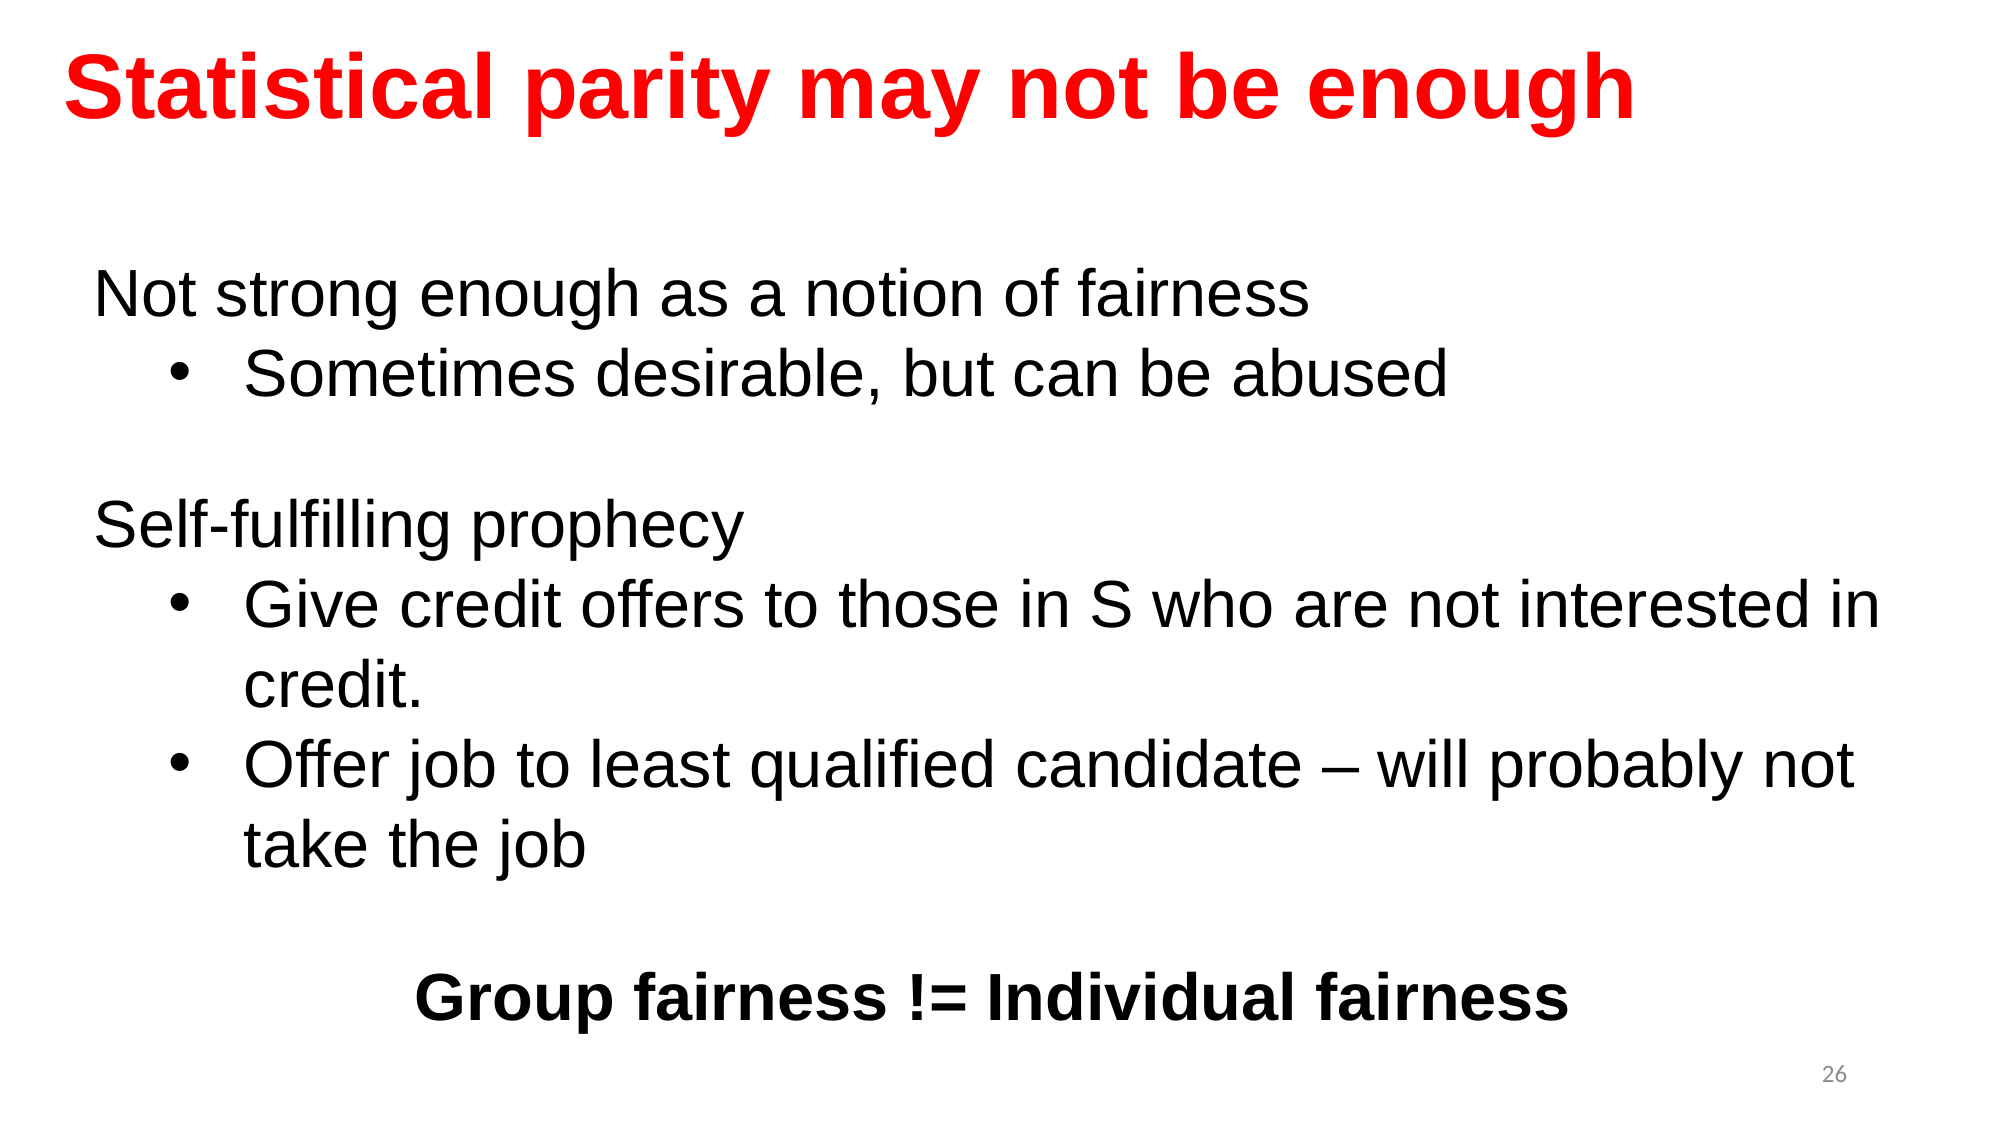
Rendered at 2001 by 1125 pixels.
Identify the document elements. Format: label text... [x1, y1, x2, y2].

text_box Not strong enough as a notion of fairness Sometimes desirable, but can be abused [78, 242, 1854, 418]
title Statistical parity may not be enough [48, 27, 1774, 150]
slide_number 26 [1412, 1042, 1863, 1103]
text_box Group fairness != Individual fairness [400, 946, 1588, 1042]
text_box Self-fulfilling prophecy Give credit offers to those in S who are not interested in credit. Offer job to least qualified candidate – will probably not take the job [79, 473, 1909, 969]
